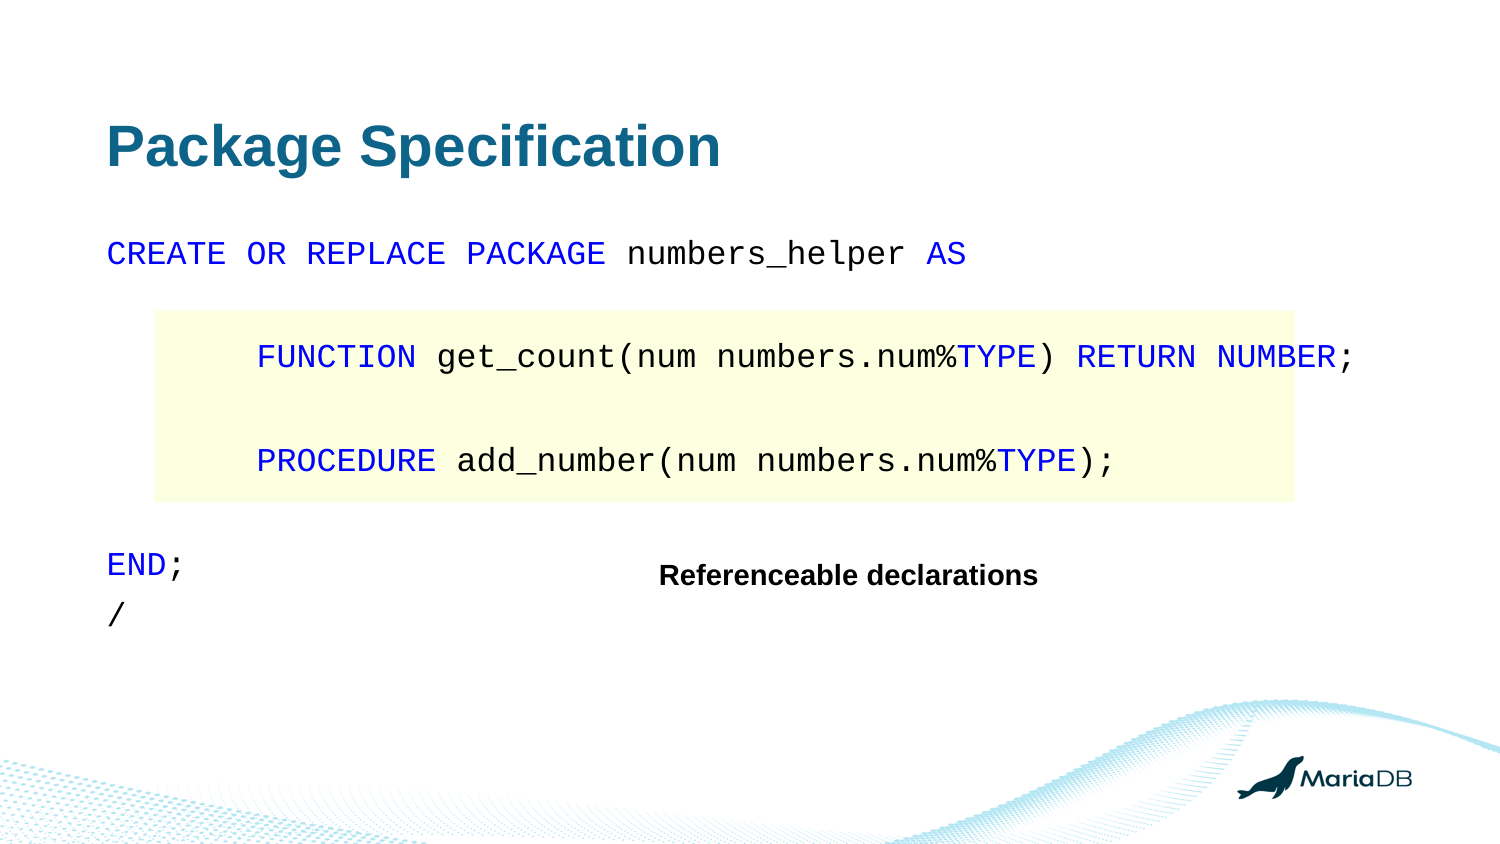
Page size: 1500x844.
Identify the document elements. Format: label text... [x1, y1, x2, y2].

text_box Referenceable declarations [596, 541, 1102, 607]
picture [0, 698, 1500, 844]
text_box Package Specification [91, 92, 1471, 187]
text_box CREATE OR REPLACE PACKAGE numbers_helper AS FUNCTION get_count(num numbers.num%TYPE) RETURN NUMBER; PROCEDURE add_number(num numbers.num%TYPE); END; / [91, 210, 1373, 682]
